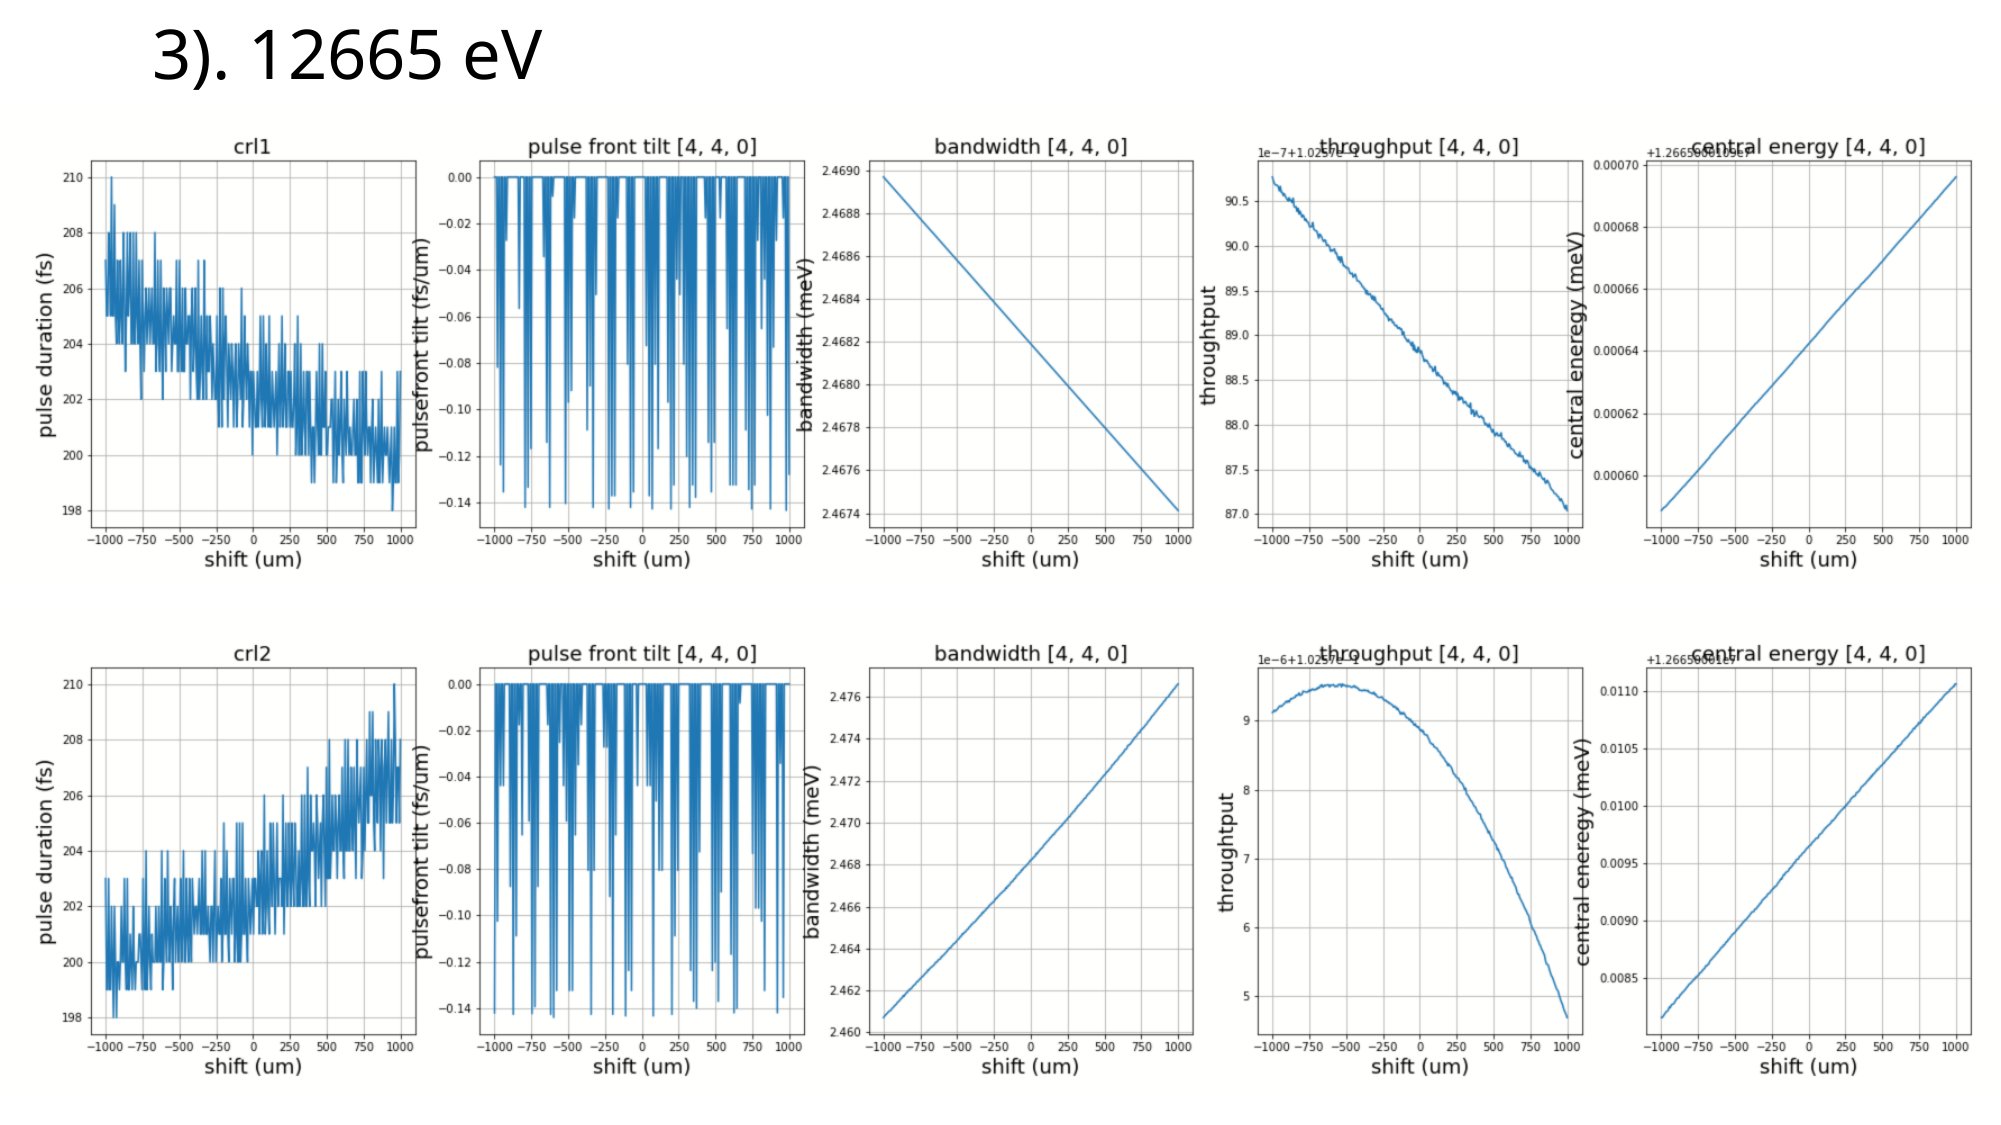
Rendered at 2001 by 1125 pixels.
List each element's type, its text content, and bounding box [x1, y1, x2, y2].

picture [0, 102, 2000, 588]
title 3). 12665 eV [137, 12, 1863, 102]
picture [0, 609, 2000, 1095]
